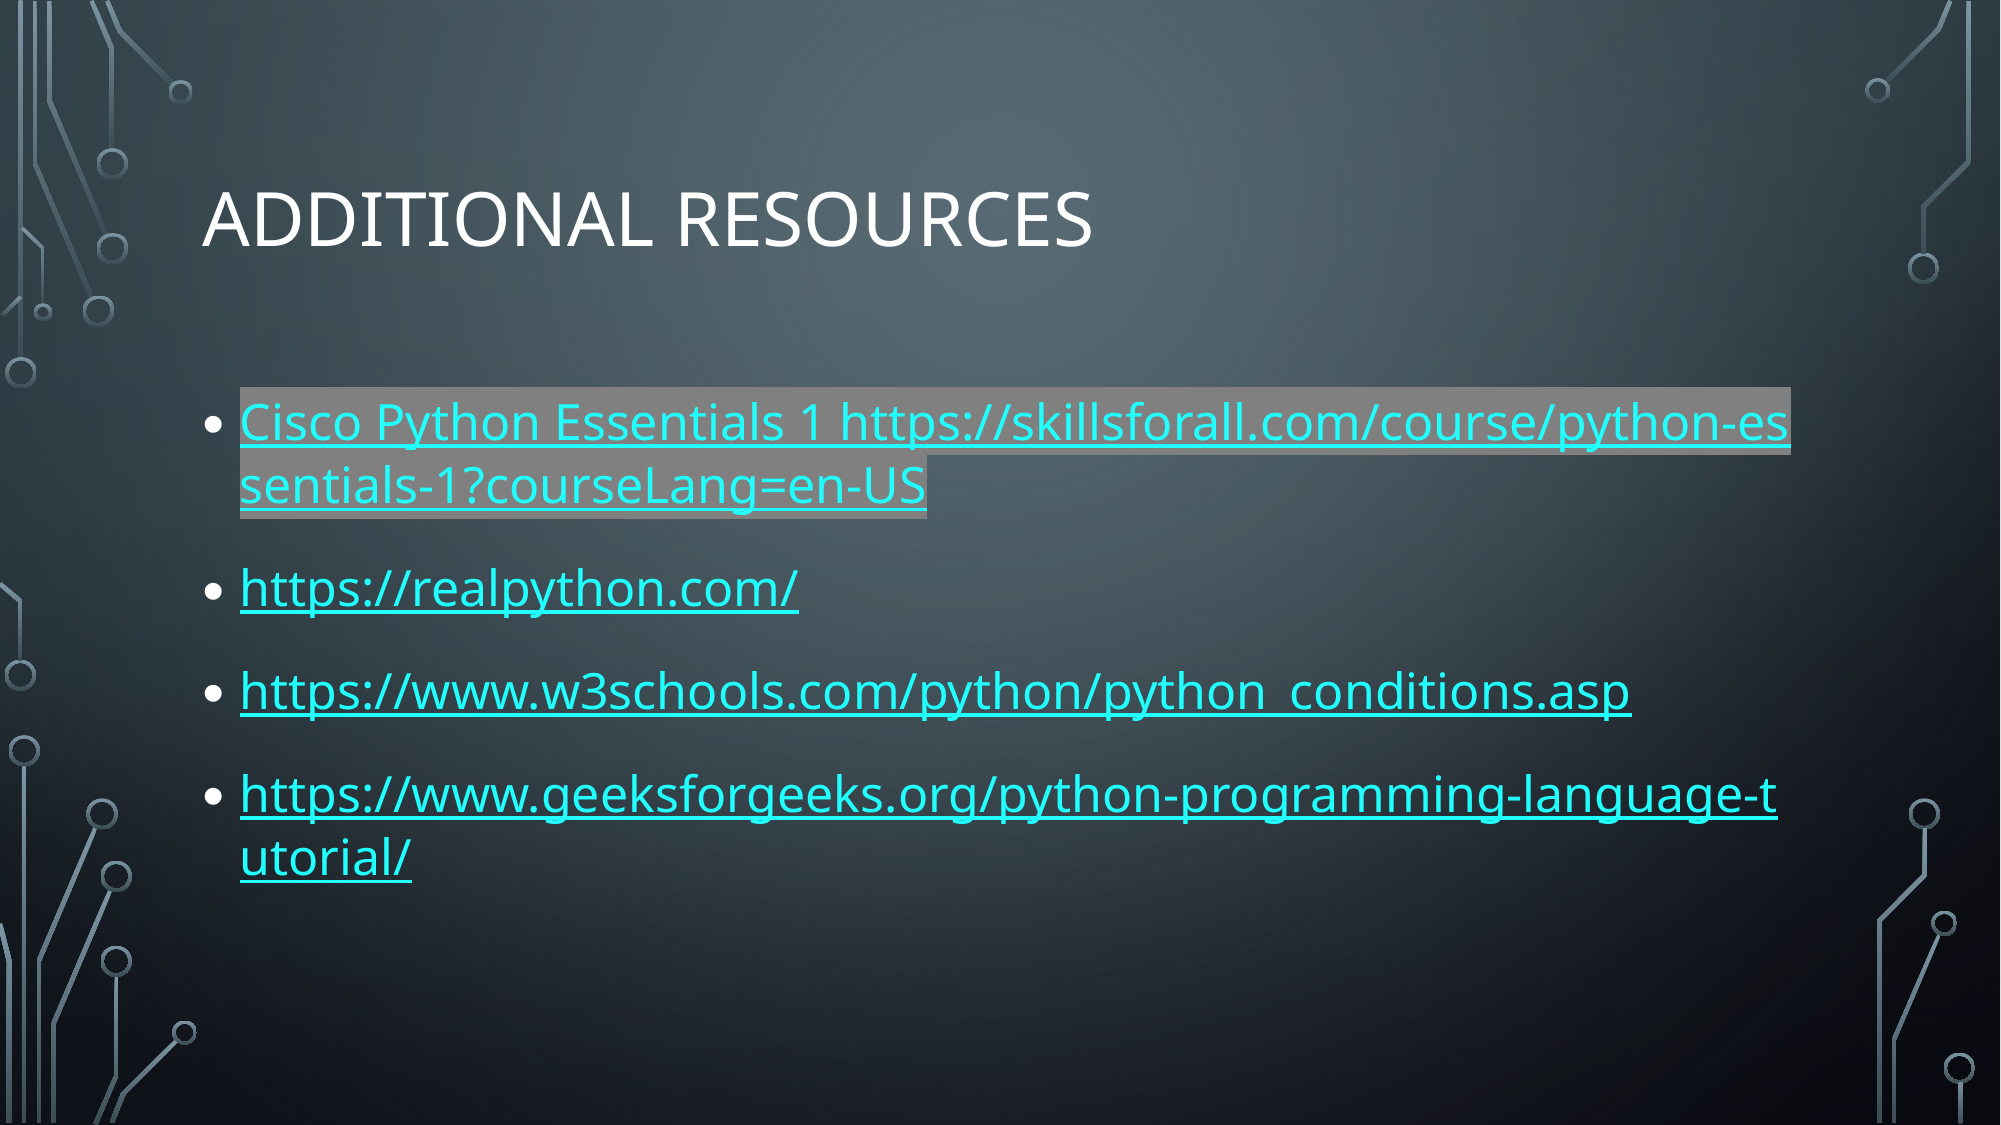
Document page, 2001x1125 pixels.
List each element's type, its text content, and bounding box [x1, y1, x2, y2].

list Cisco Python Essentials 1 https://skillsforall.com/course/python-essentials-1?courseLang=en-US https://realpython.com/ https://www.w3schools.com/python/python_conditions.asp https://www.geeksforgeeks.org/python-programming-language-tutorial/ [187, 369, 1813, 950]
title Additional Resources [187, 101, 1813, 344]
